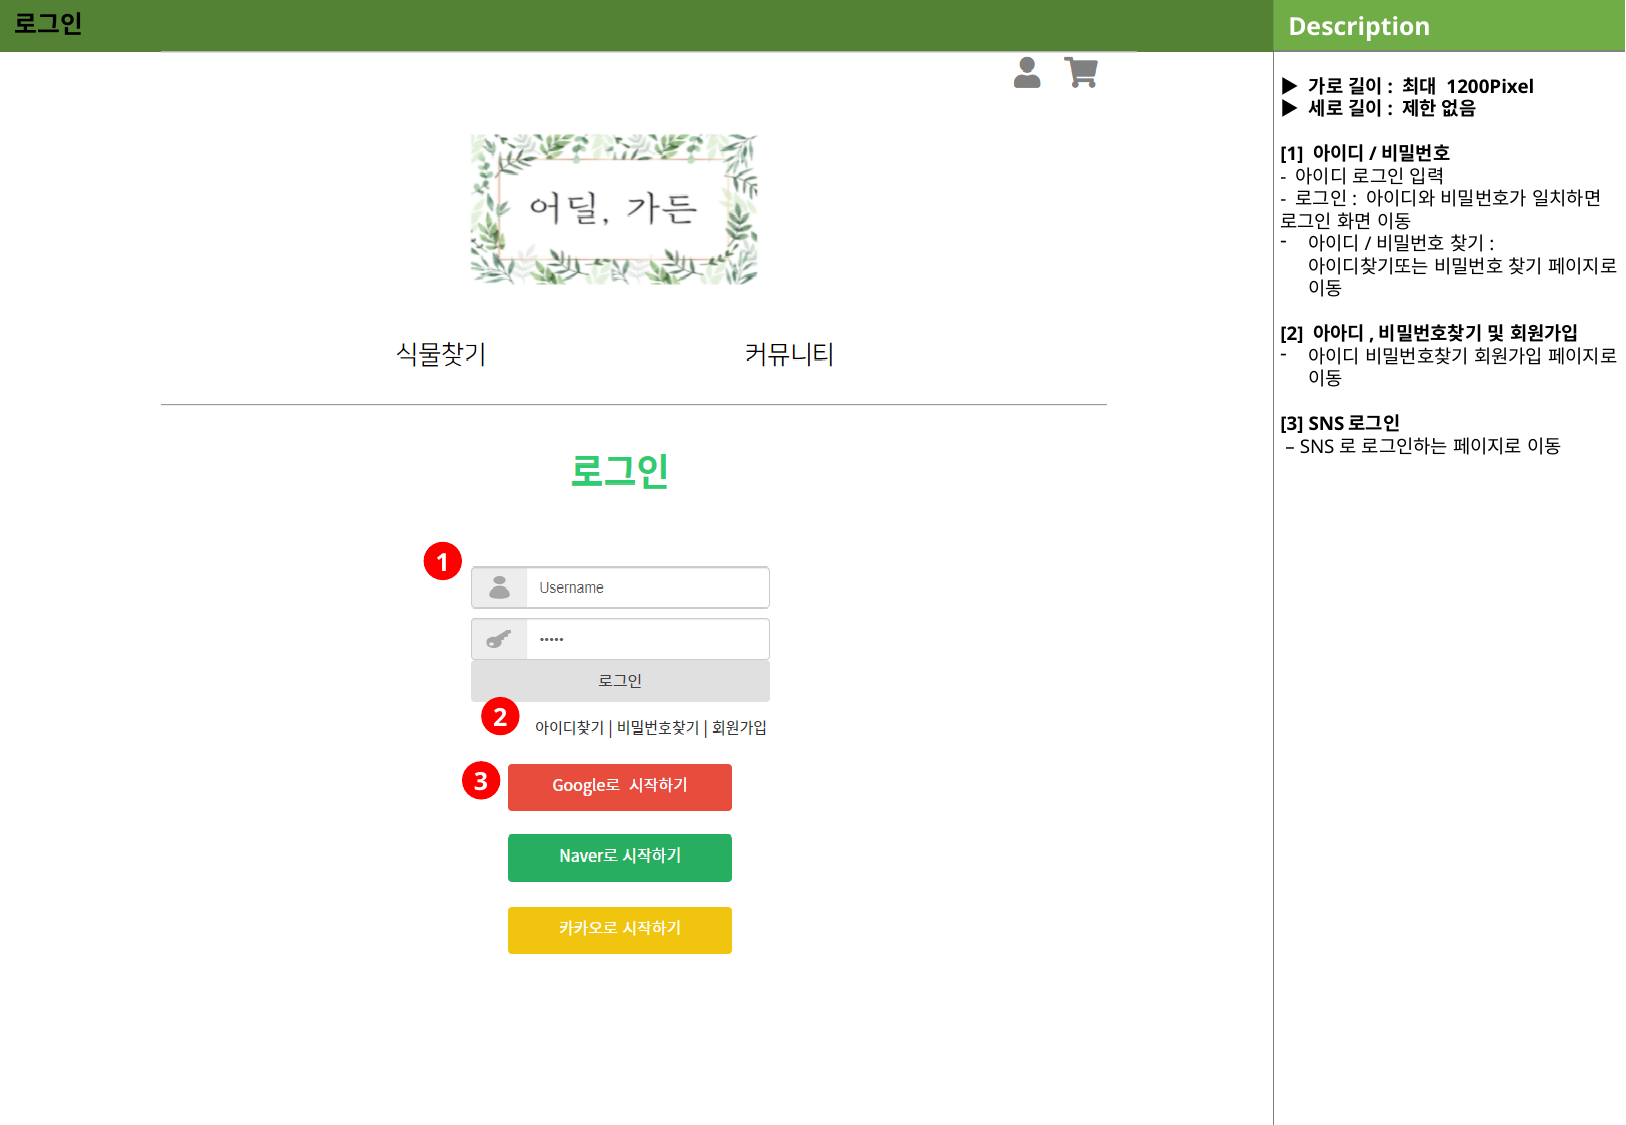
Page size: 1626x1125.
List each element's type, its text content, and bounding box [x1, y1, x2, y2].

list 로그인 [0, 0, 1238, 52]
picture [161, 51, 1137, 981]
text_box ▶ 가로 길이: 최대 1200Pixel ▶ 세로 길이: 제한 없음 [1] 아이디/비밀번호 - 아이디 로그인 입력 - 로그인: 아이디와 비밀번호가 일치하면 로그인 화면 이동 아이디/비밀번호 찾기: 아이디찾기또는 비밀번호 찾기 페이지로 이동 [2] 아아디,비밀번호찾기 및 회원가입 아이디 비밀번호찾기 회원가입 페이지로 이동 [3] SNS로그인 – SNS로 로그인하는 페이지로 이동 [1273, 51, 1625, 1124]
